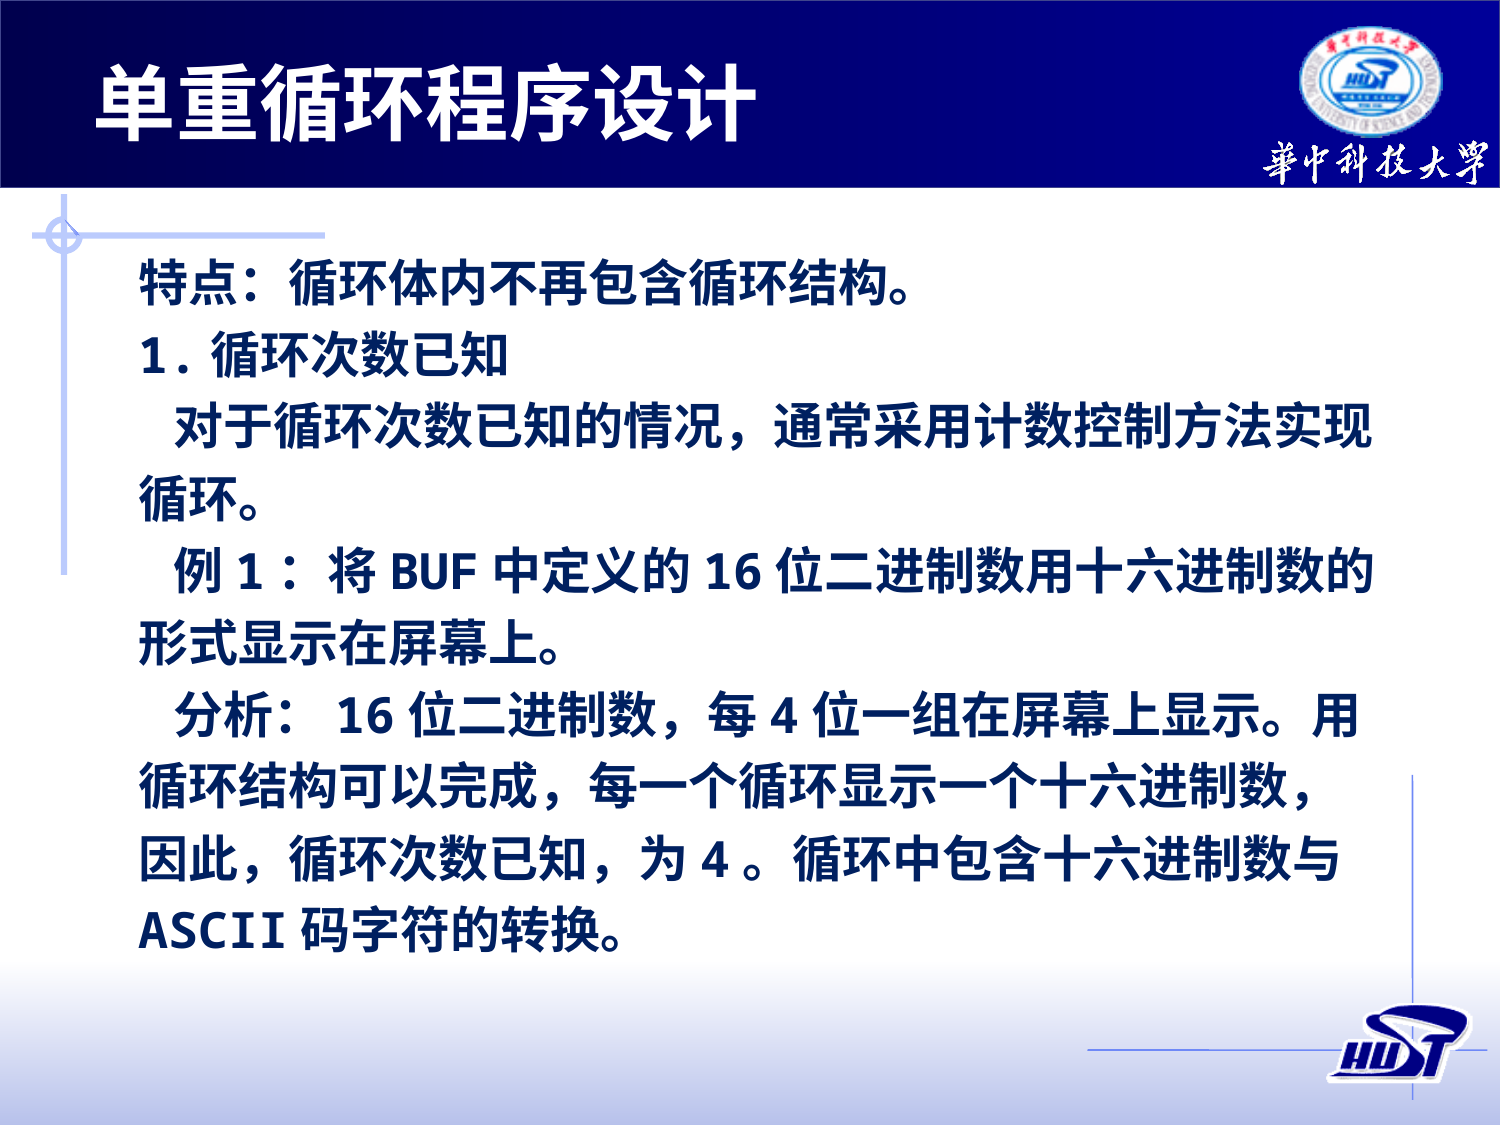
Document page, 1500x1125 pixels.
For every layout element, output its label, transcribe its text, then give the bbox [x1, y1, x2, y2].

picture [1299, 26, 1443, 138]
text_box 单重循环程序设计 [78, 43, 774, 159]
picture [1262, 140, 1488, 185]
text_box 特点：循环体内不再包含循环结构。 1.循环次数已知 对于循环次数已知的情况，通常采用计数控制方法实现循环。 例1：将BUF中定义的16位二进制数用十六进制数的形式显示在屏幕上。 分析：16位二进制数，每4位一组在屏幕上显示。用循环结构可以完成，每一个循环显示一个十六进制数，因此，循环次数已知，为4。循环中包含十六进制数与ASCII码字符的转换。 [123, 231, 1392, 967]
